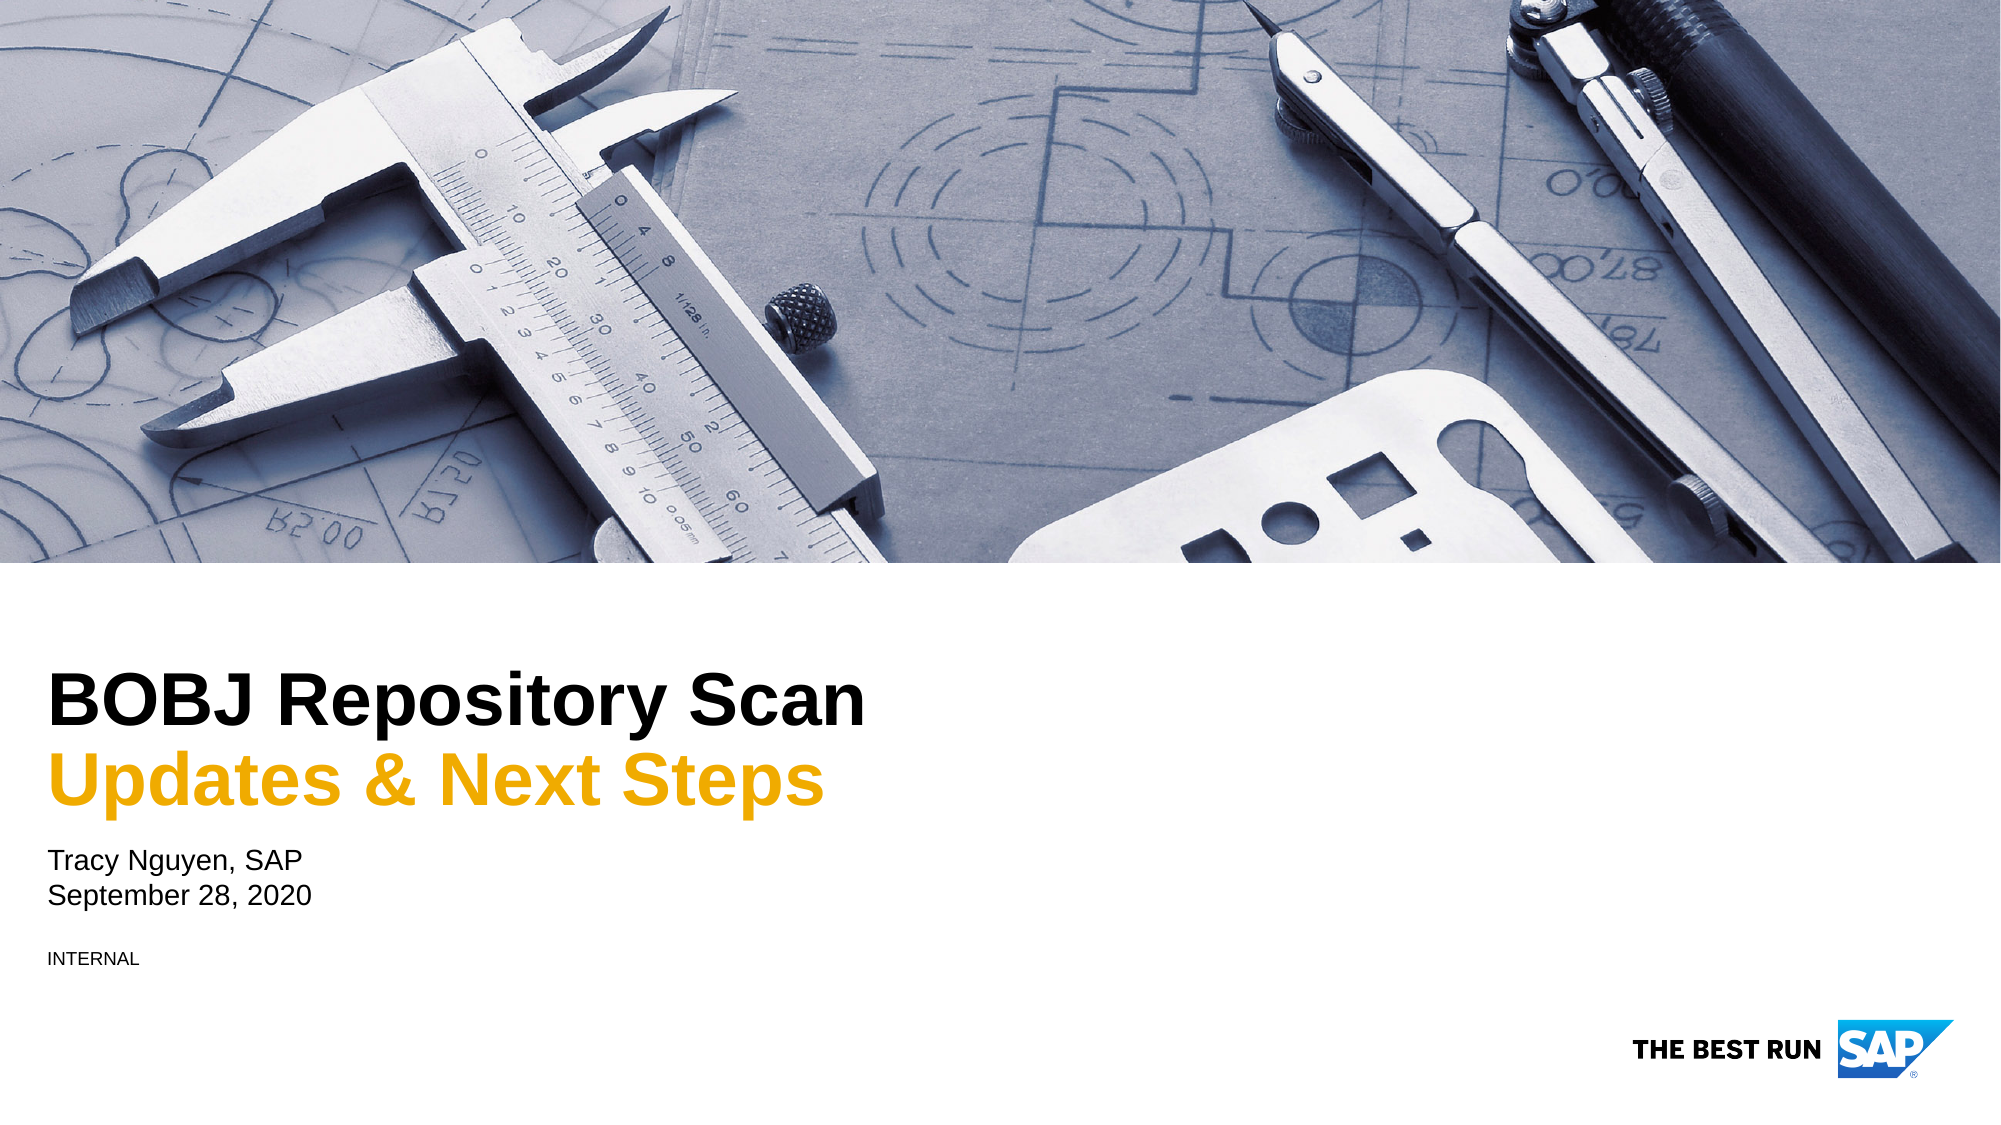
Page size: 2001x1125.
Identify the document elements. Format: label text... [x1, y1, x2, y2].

subtitle Tracy Nguyen, SAP September 28, 2020 [47, 841, 1836, 913]
picture [0, 0, 2001, 563]
title BOBJ Repository Scan Updates & Next Steps [47, 660, 1836, 824]
picture [1632, 1019, 1955, 1079]
